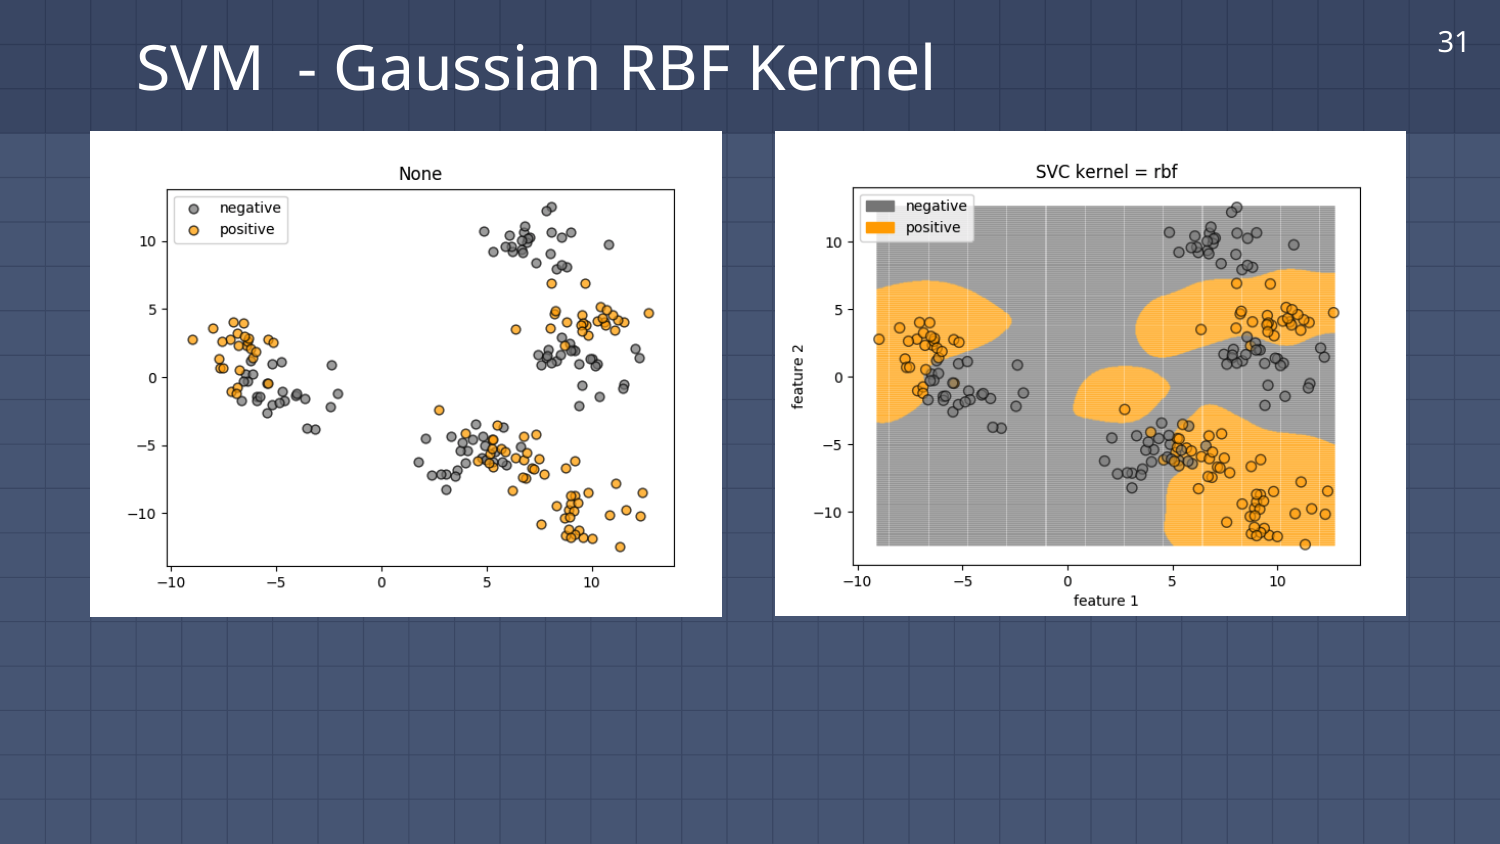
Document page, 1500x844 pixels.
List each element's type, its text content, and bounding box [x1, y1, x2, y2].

slide_number ‹#› [1408, 0, 1500, 88]
picture [775, 131, 1406, 616]
title SVM - Gaussian RBF Kernel [121, 0, 1383, 118]
picture [90, 130, 722, 617]
